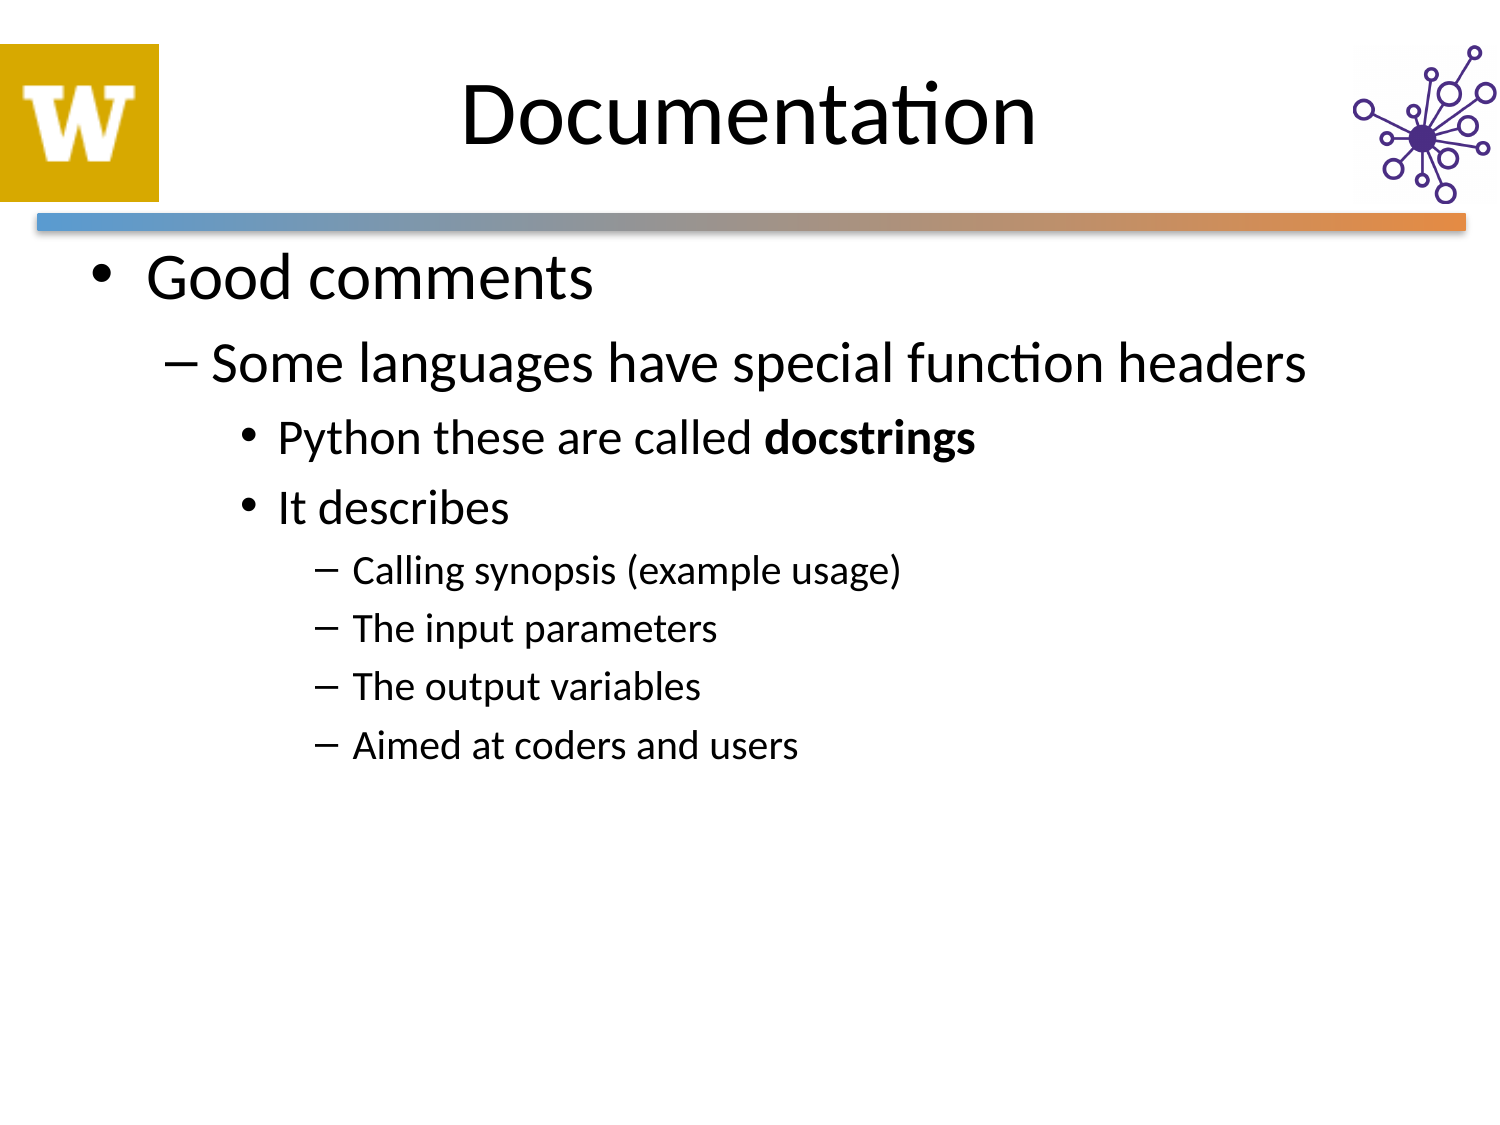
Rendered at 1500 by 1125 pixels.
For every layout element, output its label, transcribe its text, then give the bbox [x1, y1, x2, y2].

list Good comments Some languages have special function headers Python these are called docstrings It describes Calling synopsis (example usage) The input parameters The output variables Aimed at coders and users [75, 224, 1425, 975]
title Documentation [75, 45, 1425, 224]
picture [1425, 45, 1497, 204]
picture [0, 44, 159, 202]
